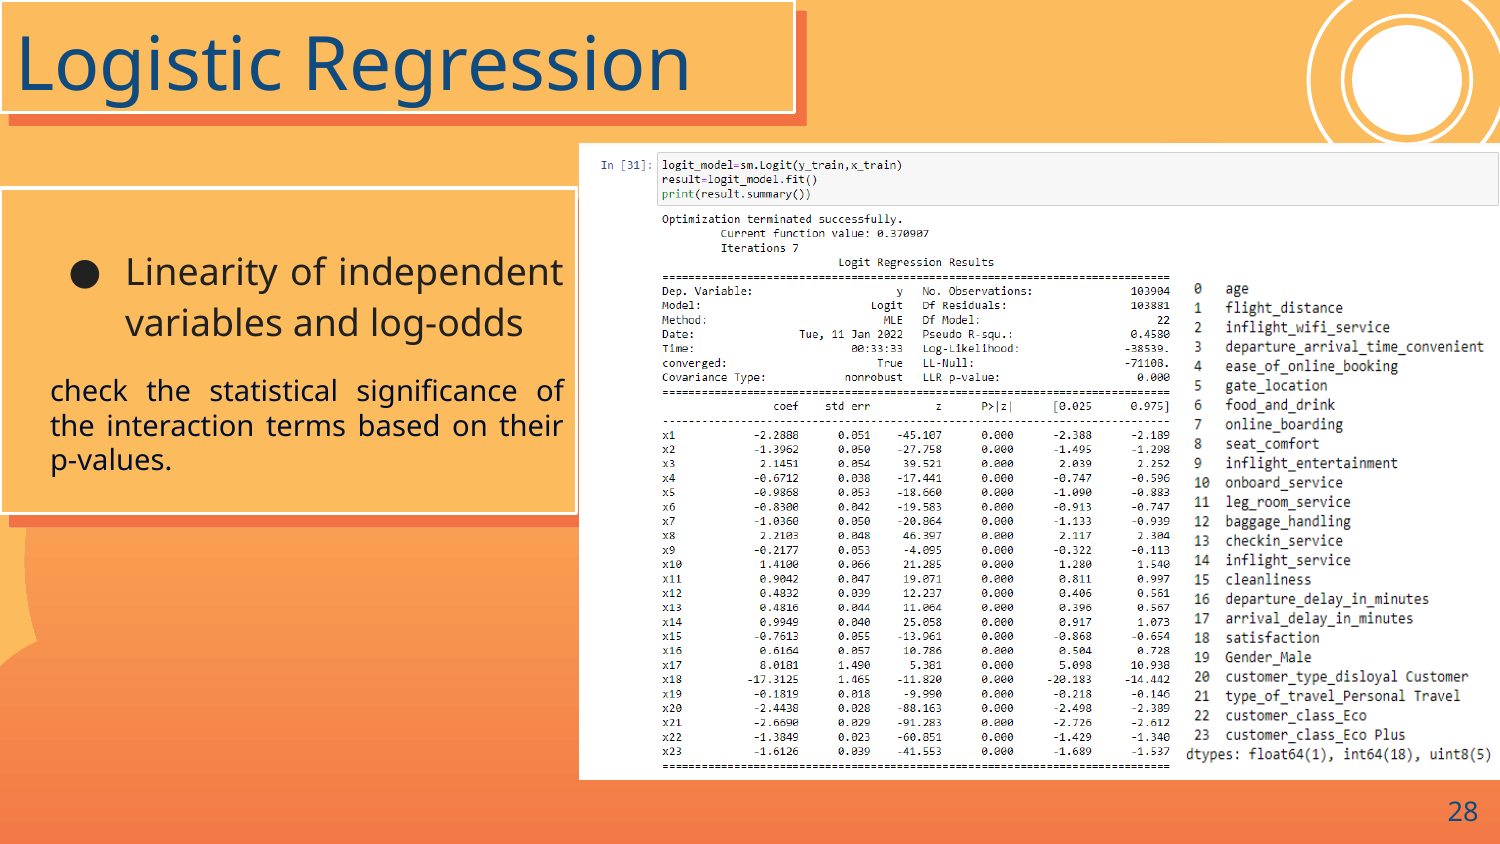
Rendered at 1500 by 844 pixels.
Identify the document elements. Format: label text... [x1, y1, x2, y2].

text_box Logistic Regression [0, 0, 795, 113]
subtitle check the statistical significance of the interaction terms based on their p-values. [34, 356, 573, 487]
text_box [0, 187, 573, 514]
picture [578, 142, 1500, 780]
slide_number ‹#› [1403, 787, 1494, 844]
title Linearity of independent variables and log-odds [34, 226, 573, 356]
